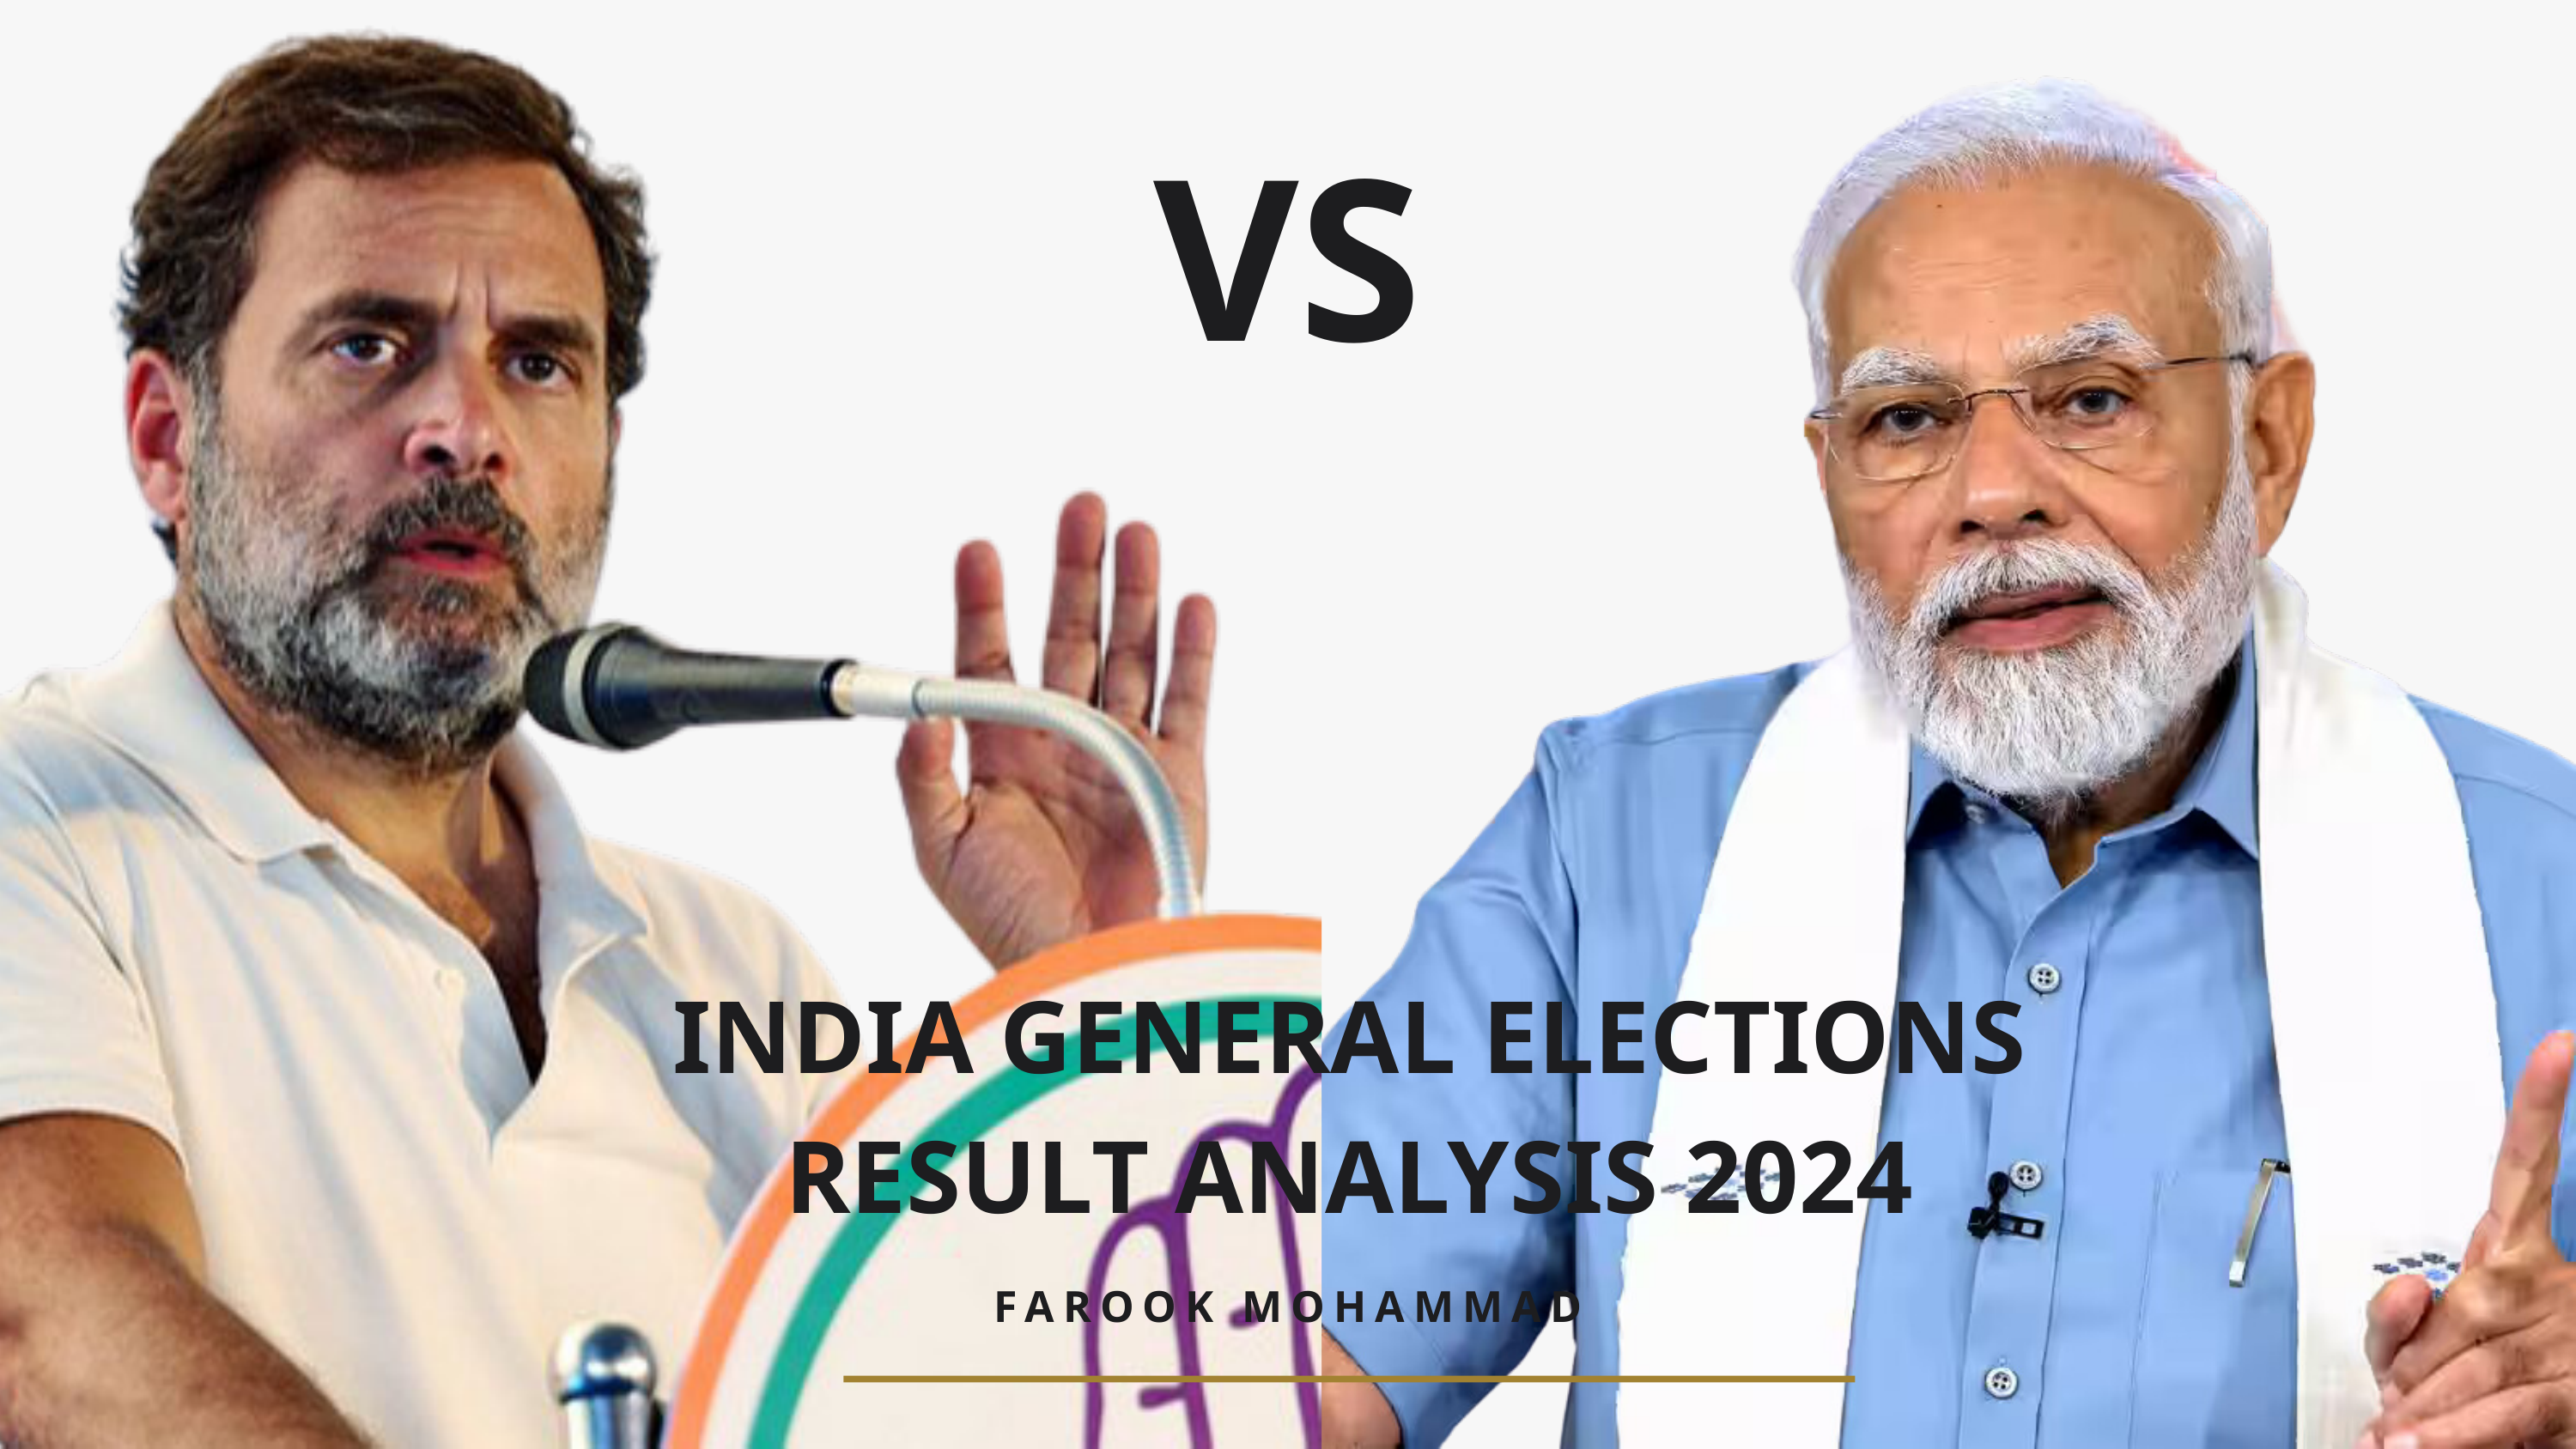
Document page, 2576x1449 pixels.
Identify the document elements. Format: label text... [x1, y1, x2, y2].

text_box [0, 0, 1322, 1449]
text_box INDIA GENERAL ELECTIONS RESULT ANALYSIS 2024 [660, 954, 2038, 1234]
text_box FAROOK MOHAMMAD [960, 1270, 1616, 1331]
text_box [1322, 0, 2576, 1449]
text_box VS [1049, 72, 1527, 387]
